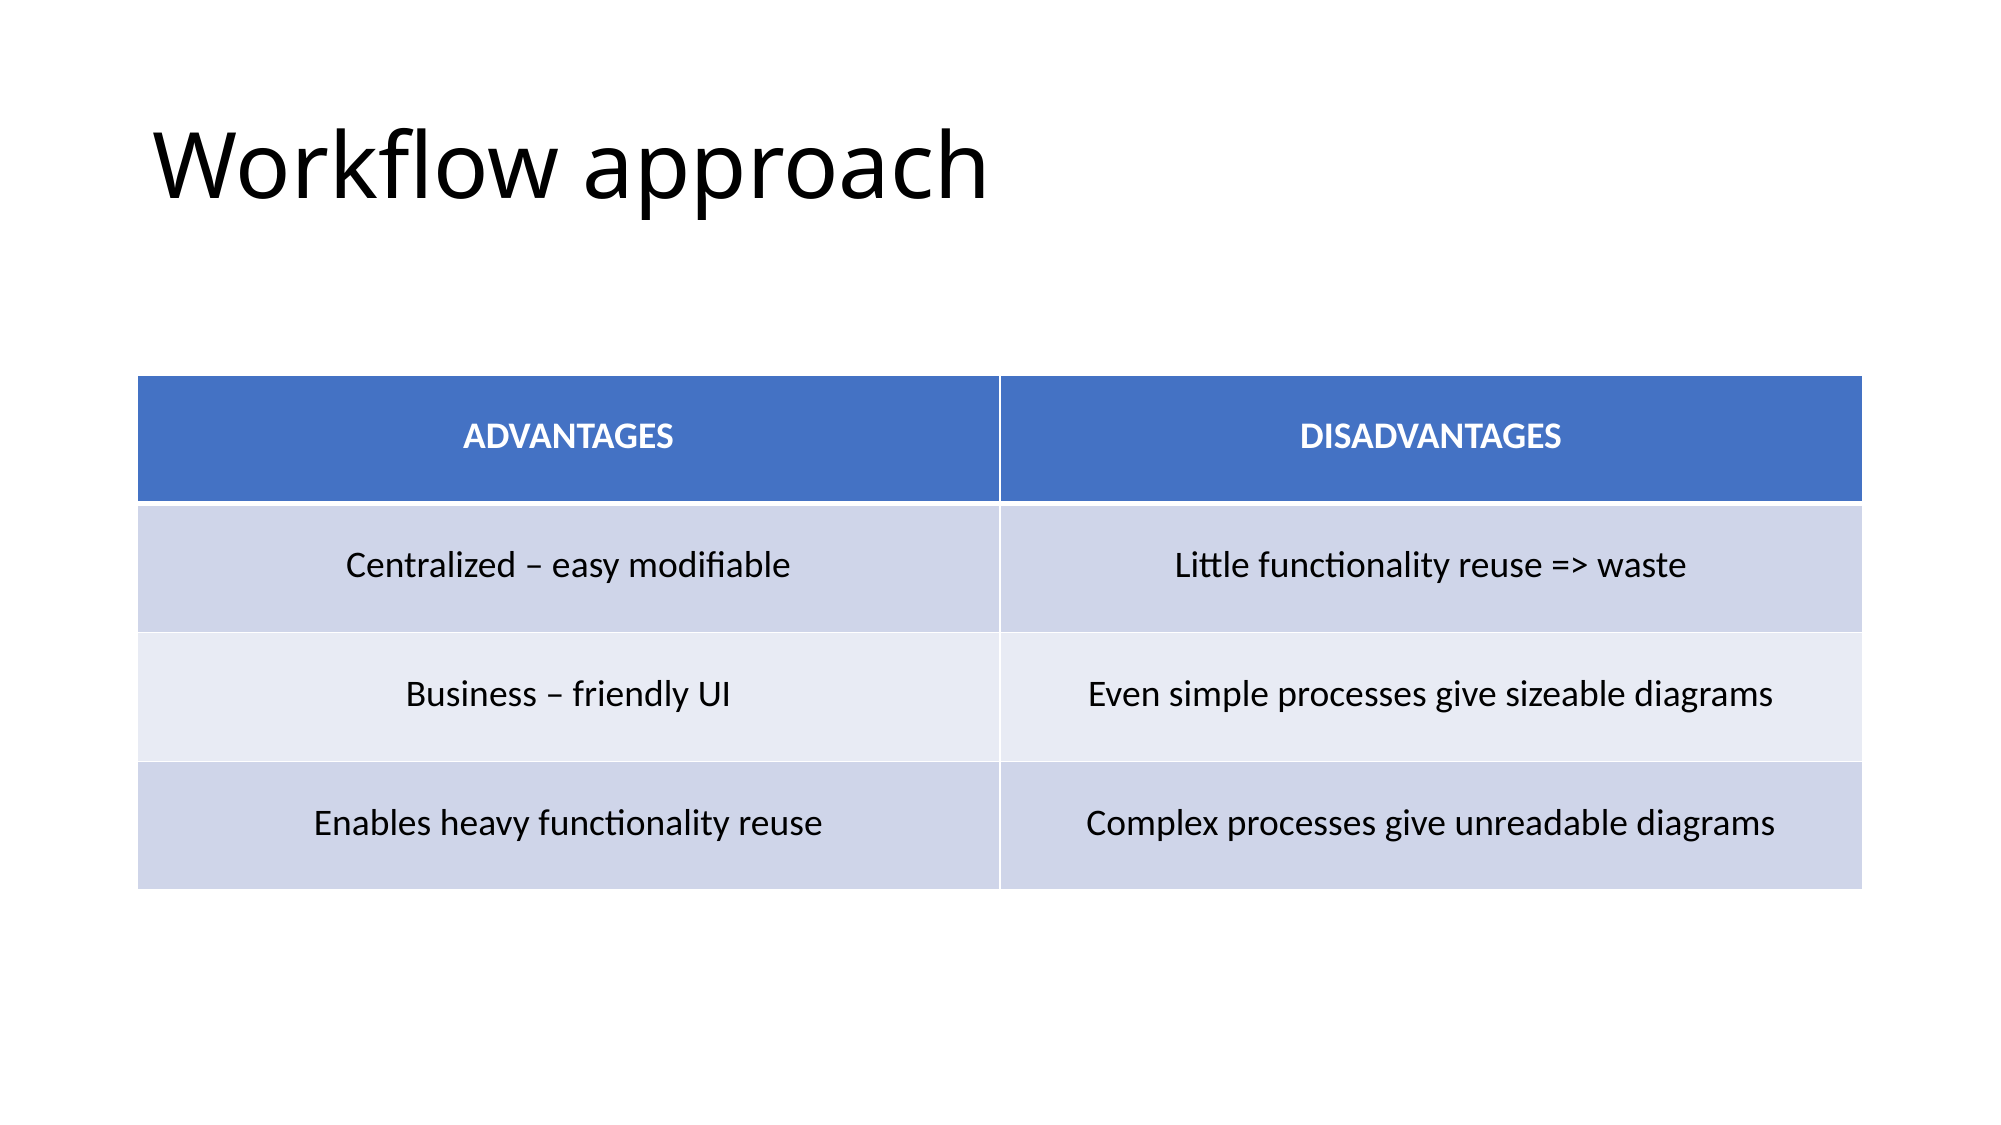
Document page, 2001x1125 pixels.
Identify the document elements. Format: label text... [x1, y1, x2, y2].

title Workflow approach [137, 59, 1863, 278]
table_cell Centralized – easy modifiable [138, 506, 999, 632]
table_cell Little functionality reuse => waste [1001, 506, 1862, 632]
table_header ADVANTAGES [138, 376, 999, 501]
table_cell Business – friendly UI [138, 633, 999, 761]
table_cell Complex processes give unreadable diagrams [1001, 762, 1862, 889]
table_cell Enables heavy functionality reuse [138, 762, 999, 889]
table_cell Even simple processes give sizeable diagrams [1001, 633, 1862, 761]
table_header DISADVANTAGES [1001, 376, 1862, 501]
